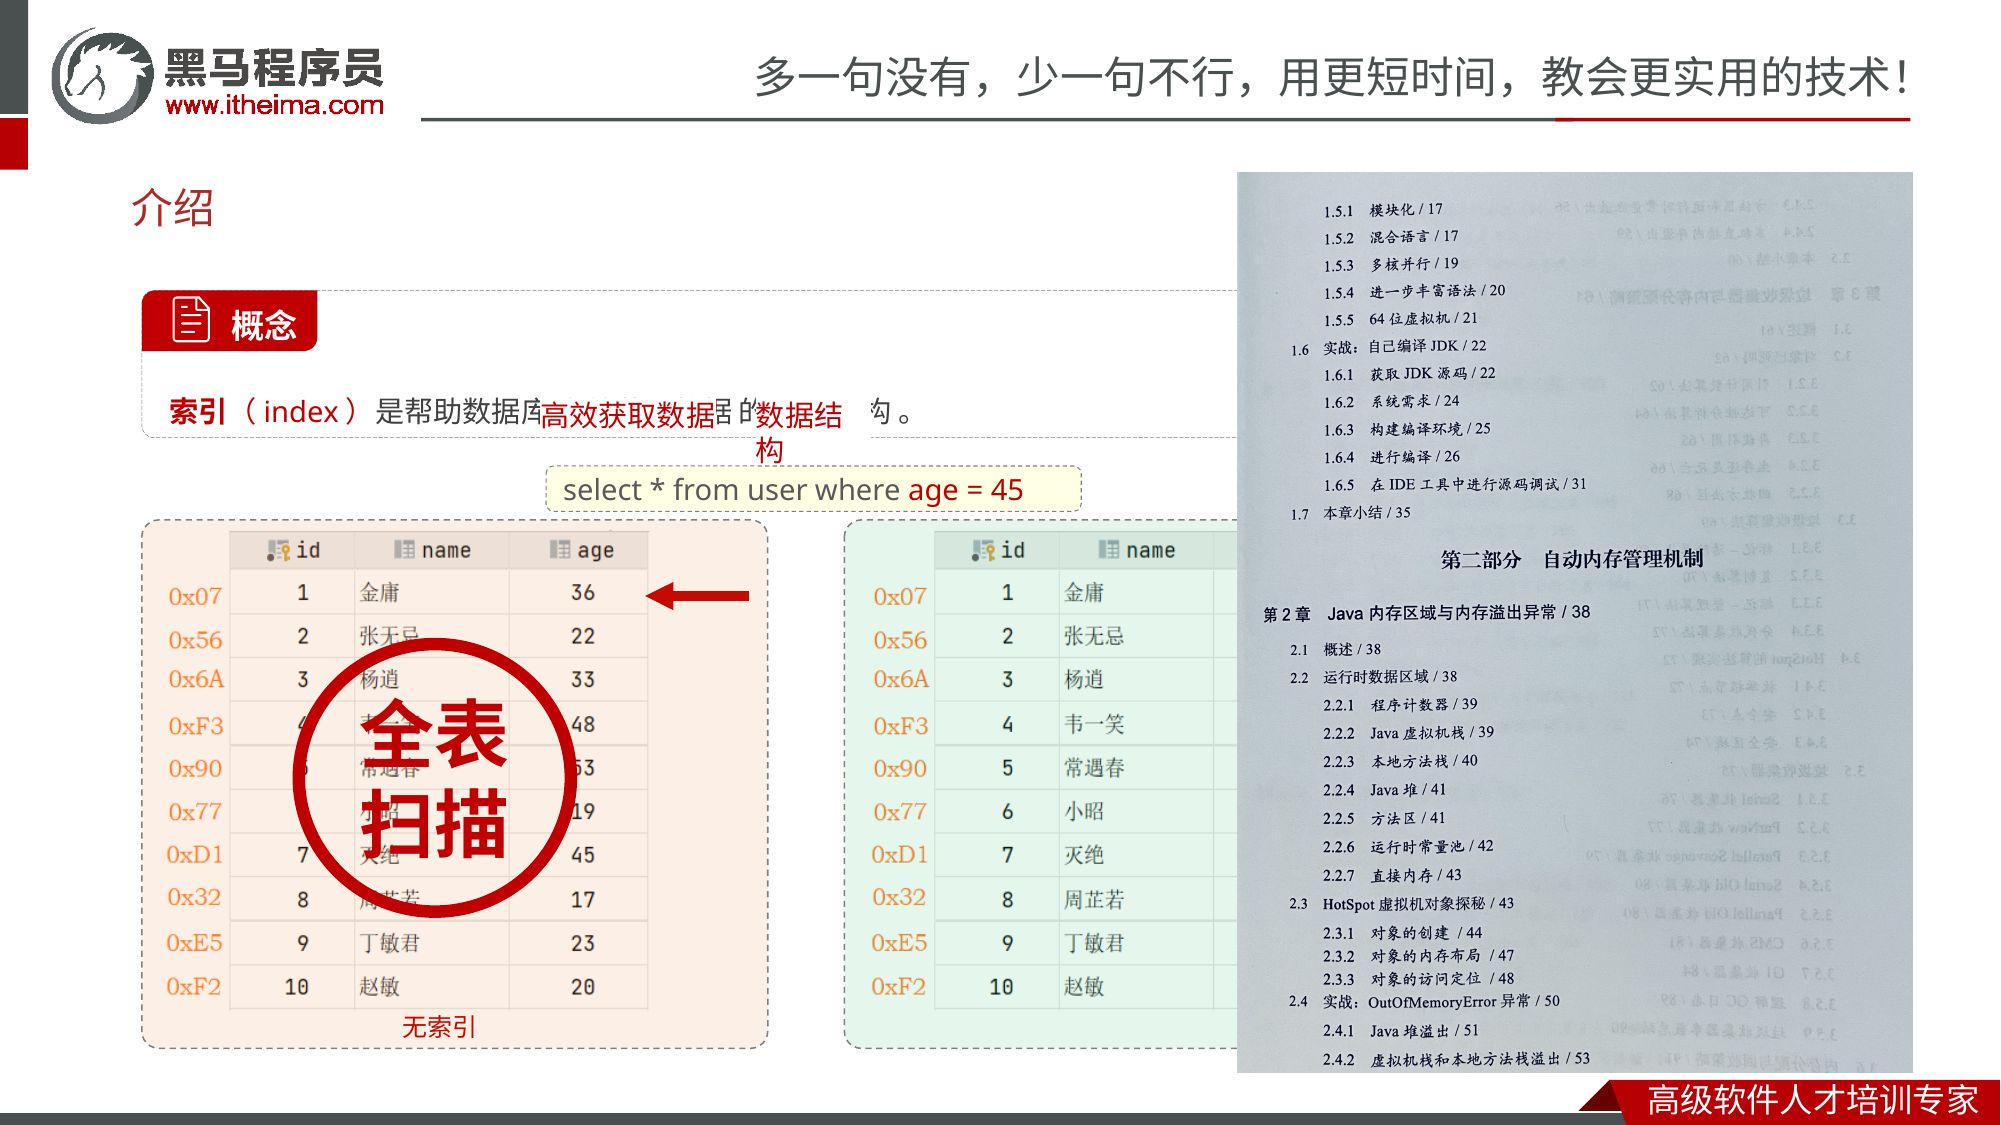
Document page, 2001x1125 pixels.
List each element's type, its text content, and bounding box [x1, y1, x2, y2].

title 介绍 [116, 164, 1872, 250]
text_box select * from user where age = 45 [543, 466, 1084, 514]
picture [50, 26, 384, 125]
text_box [842, 517, 1232, 1051]
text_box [141, 290, 1232, 455]
text_box [139, 517, 770, 1051]
picture [868, 172, 1913, 1073]
picture [163, 519, 653, 1014]
